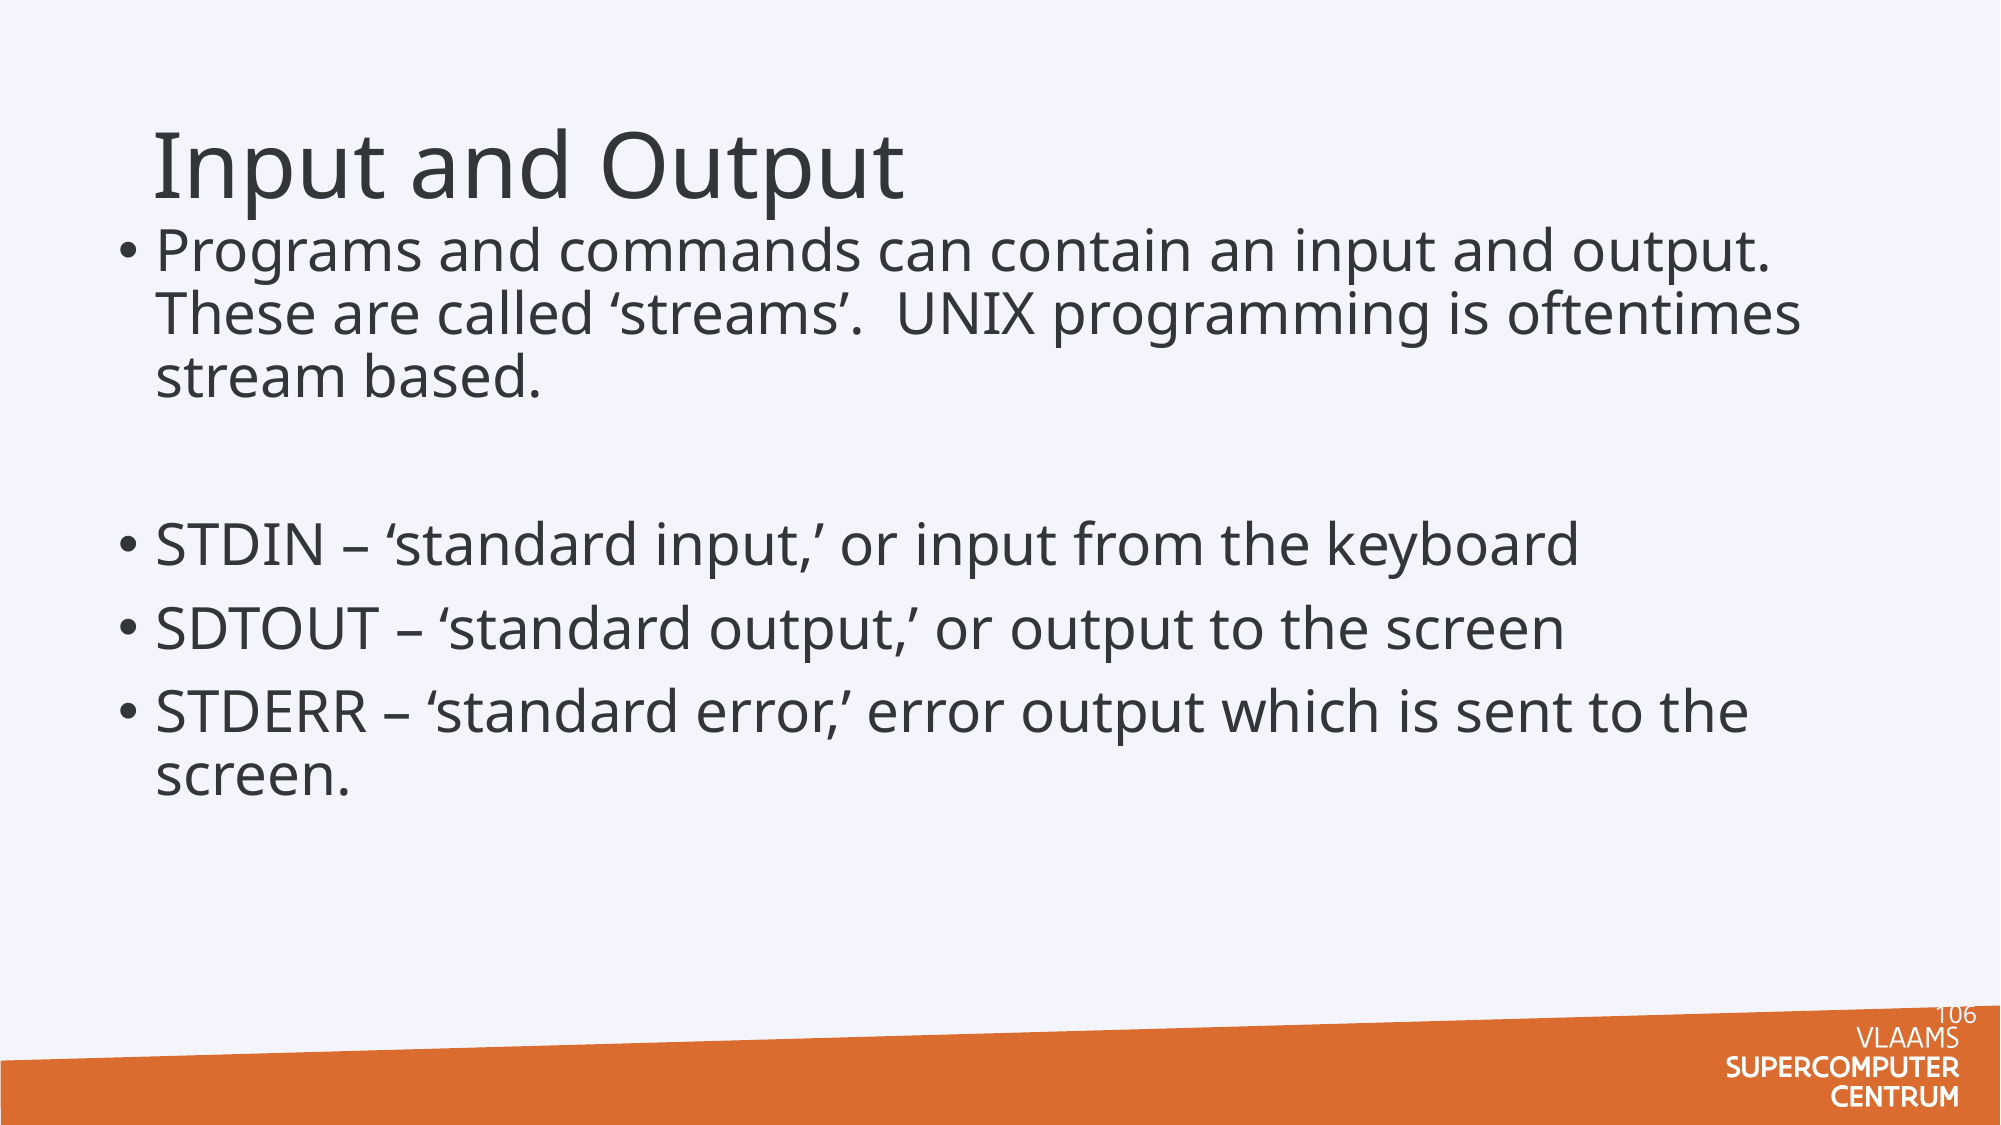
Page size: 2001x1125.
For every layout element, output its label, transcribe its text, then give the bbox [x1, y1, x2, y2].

picture [1725, 1021, 1960, 1117]
list Programs and commands can contain an input and output. These are called ‘streams’. UNIX programming is oftentimes stream based. STDIN – ‘standard input,’ or input from the keyboard SDTOUT – ‘standard output,’ or output to the screen STDERR – ‘standard error,’ error output which is sent to the screen. [118, 221, 1941, 948]
slide_number 106 [1787, 992, 1993, 1040]
title Input and Output [137, 59, 1863, 221]
